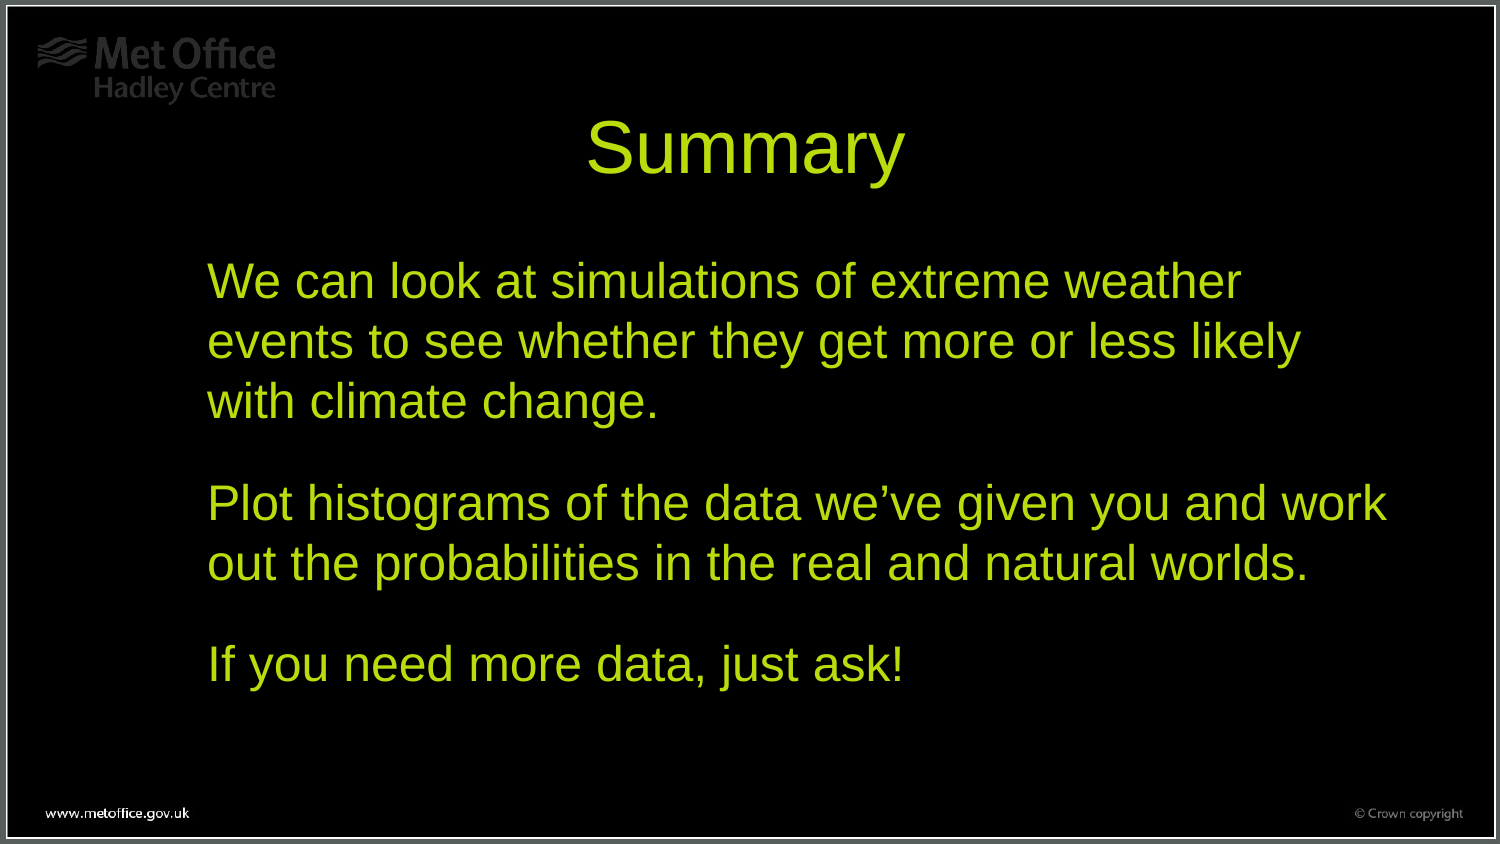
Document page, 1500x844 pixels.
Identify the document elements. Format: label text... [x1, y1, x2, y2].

title Summary [9, 92, 1483, 195]
subtitle We can look at simulations of extreme weather events to see whether they get more or less likely with climate change. Plot histograms of the data we’ve given you and work out the probabilities in the real and natural worlds. If you need more data, just ask! [195, 243, 1403, 767]
picture [0, 0, 1500, 844]
